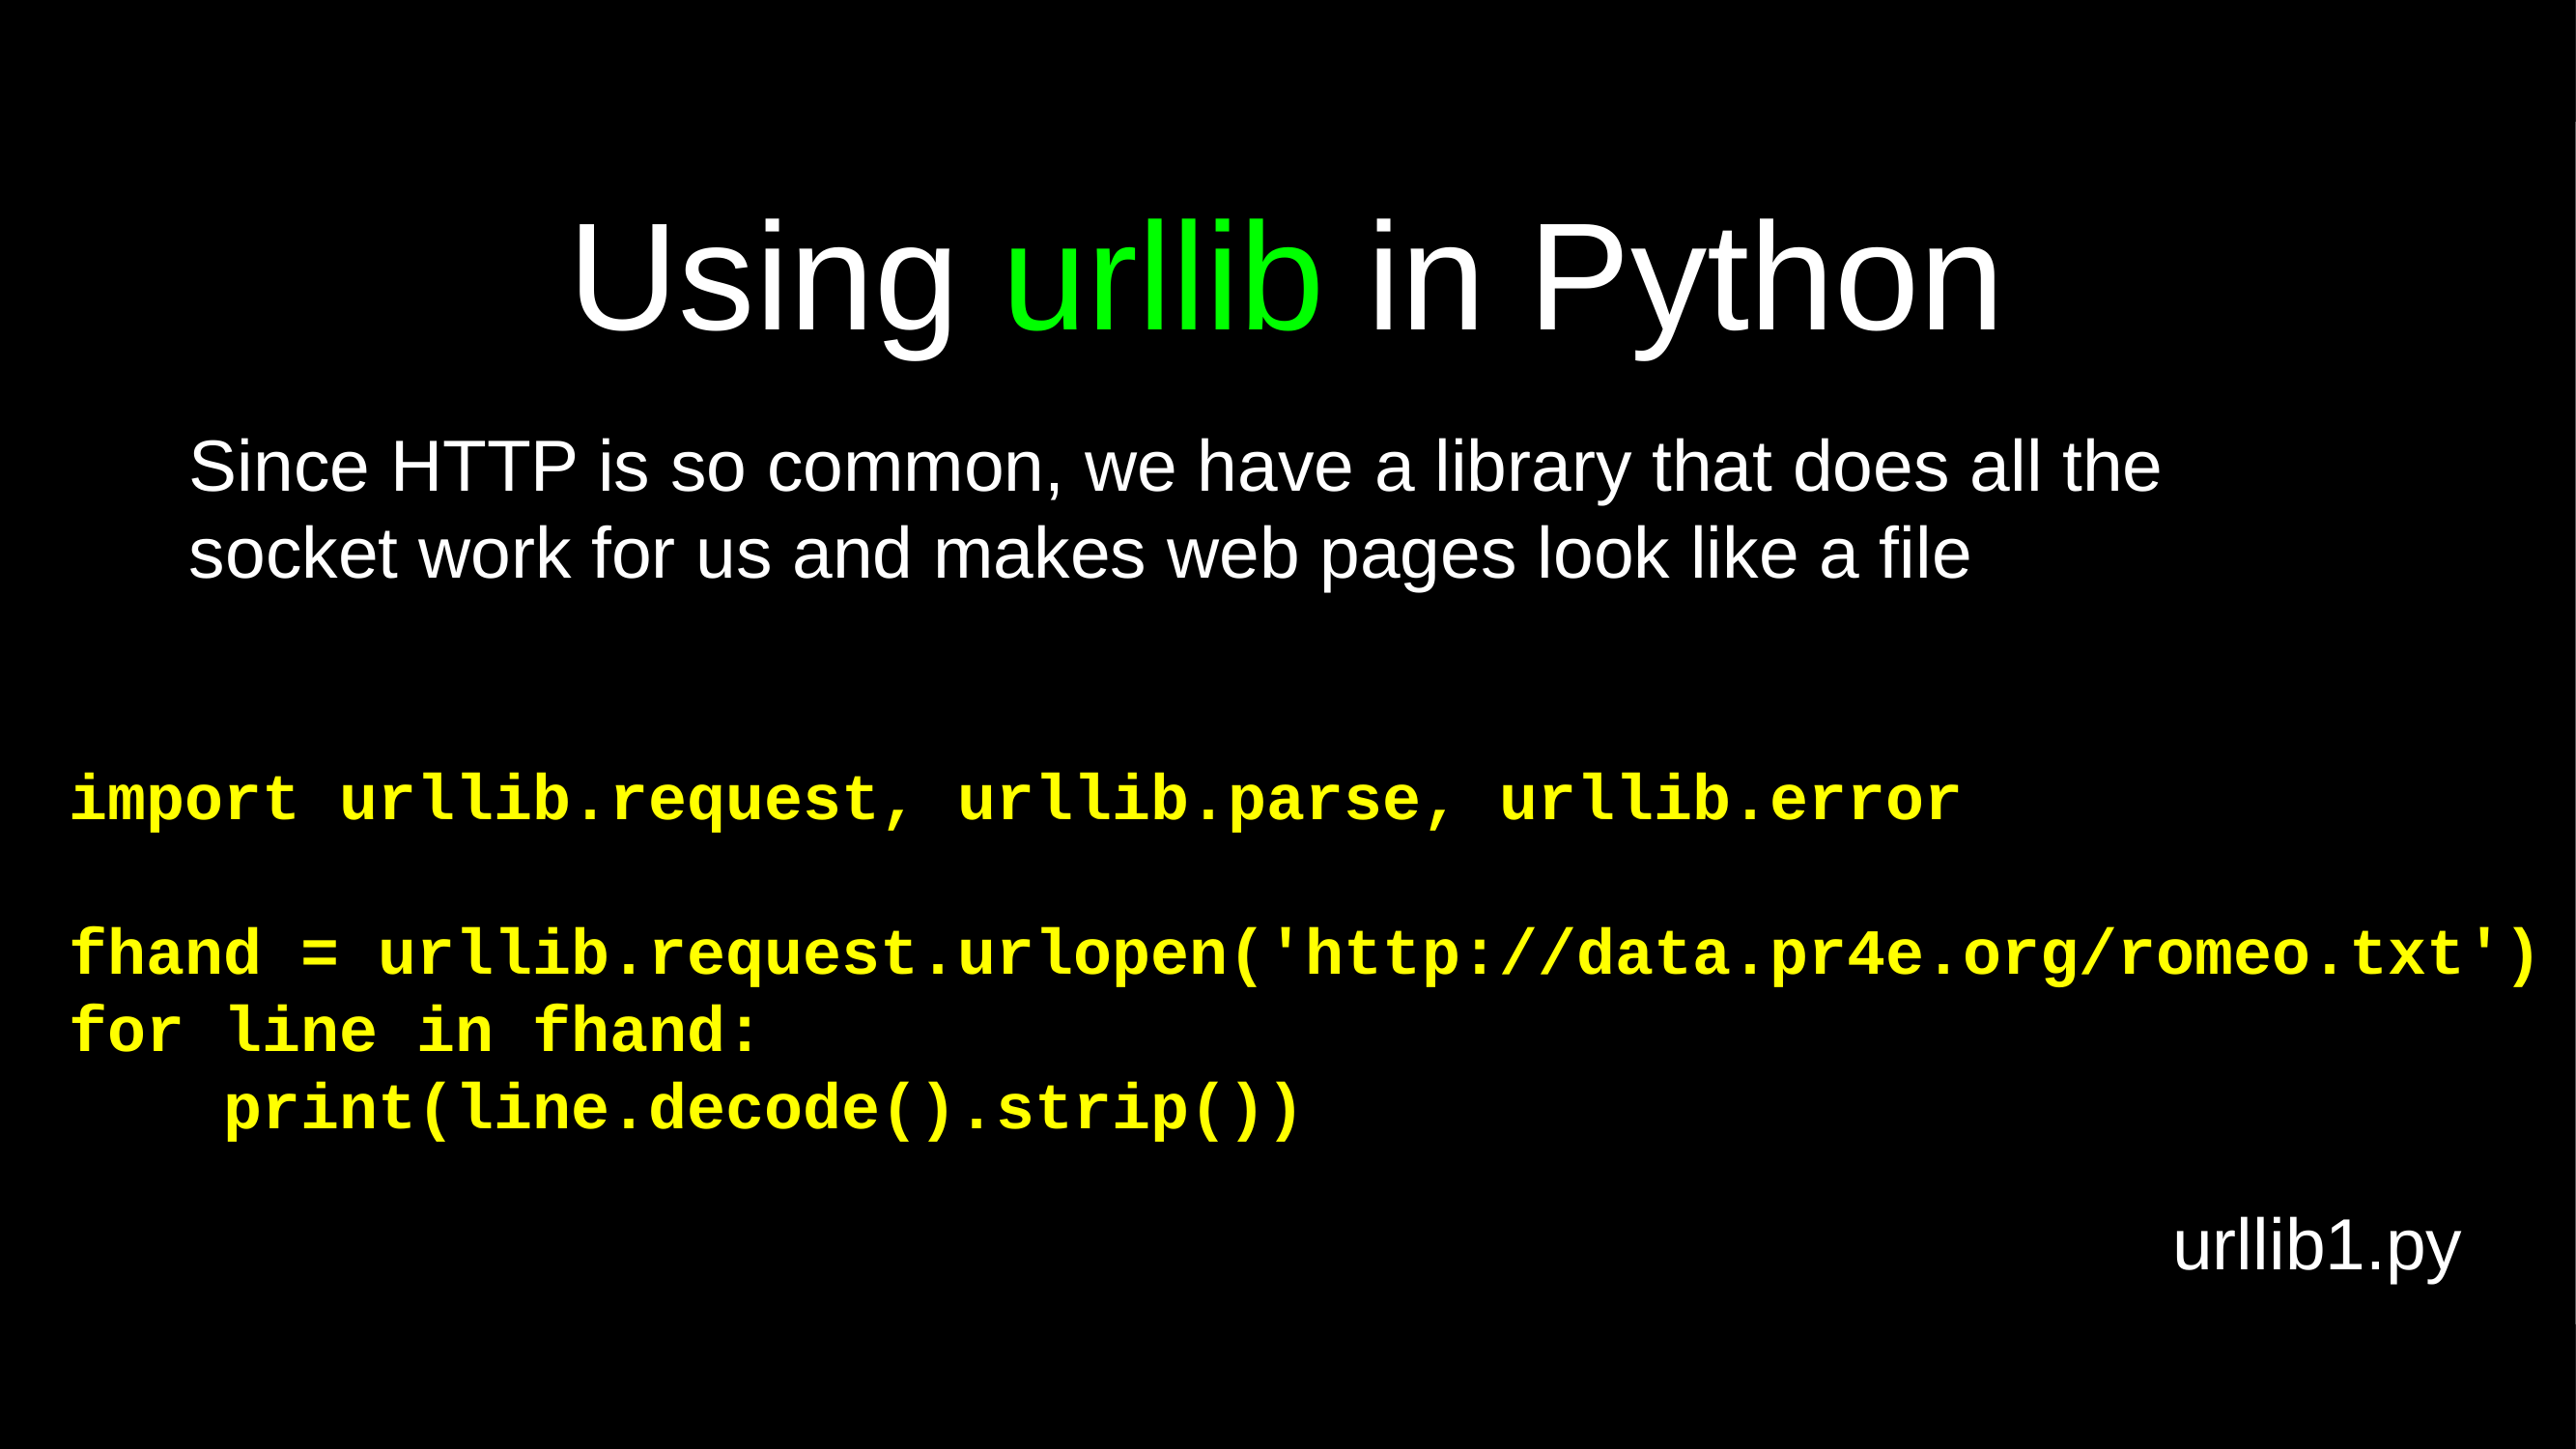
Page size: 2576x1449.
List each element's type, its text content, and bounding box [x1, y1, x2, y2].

text_box urllib1.py [2138, 1191, 2496, 1291]
title Using urllib in Python [183, 133, 2391, 403]
list Since HTTP is so common, we have a library that does all the socket work for us and makes web pages look like a file [183, 412, 2391, 755]
text_box import urllib.request, urllib.parse, urllib.error fhand = urllib.request.urlopen('http://data.pr4e.org/romeo.txt') for line in fhand: print(line.decode().strip()) [69, 755, 2554, 1195]
list Since HTTP is so common, we have a library that does all the socket work for us and makes web pages look like a file [183, 1195, 2391, 1317]
